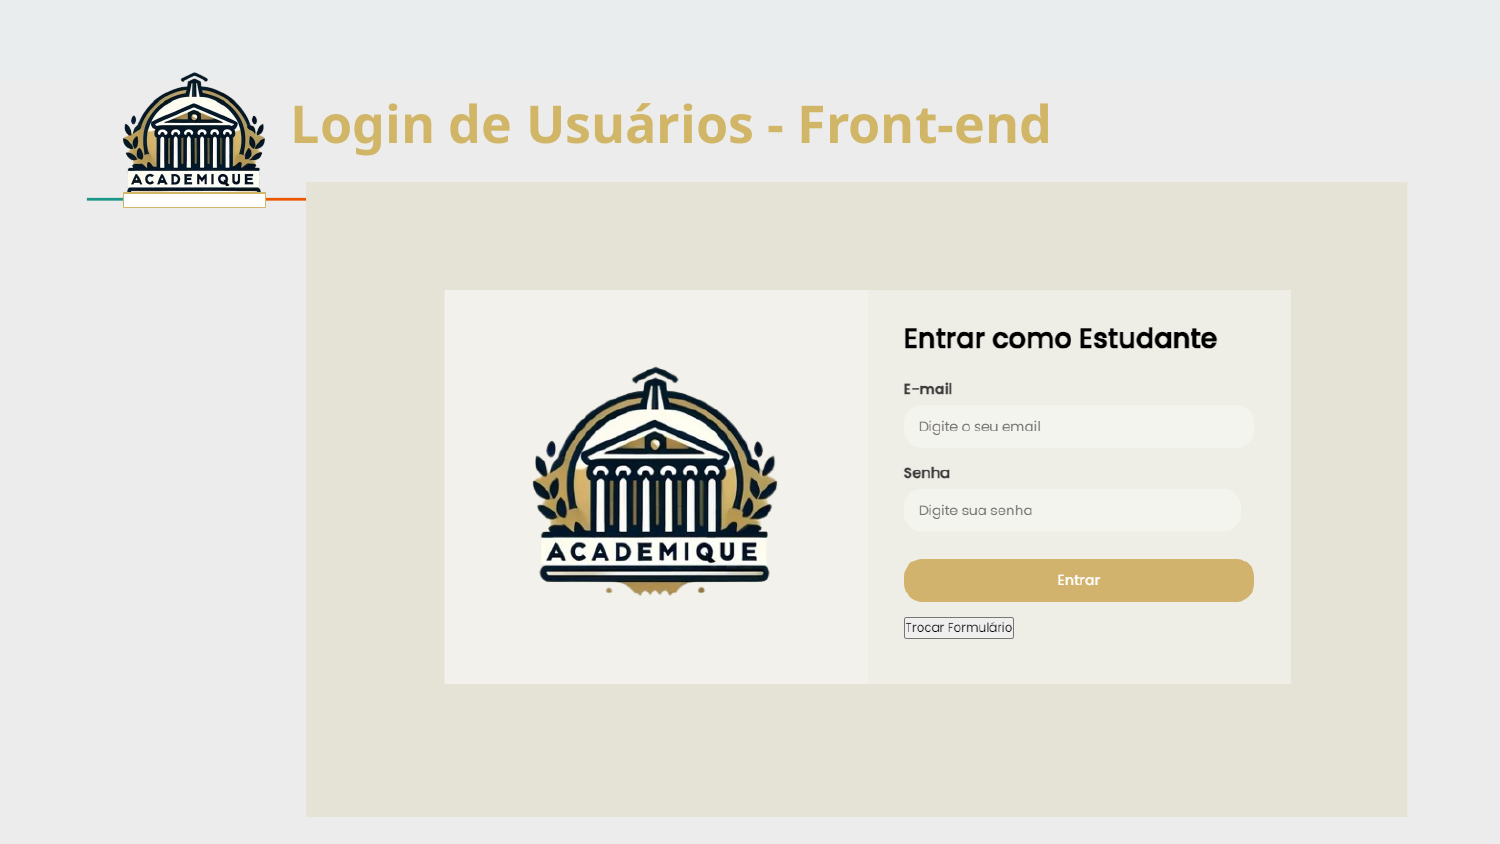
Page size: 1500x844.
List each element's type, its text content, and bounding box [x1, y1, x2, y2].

title Login de Usuários - Front-end [310, 76, 1470, 188]
picture [82, 60, 1408, 818]
